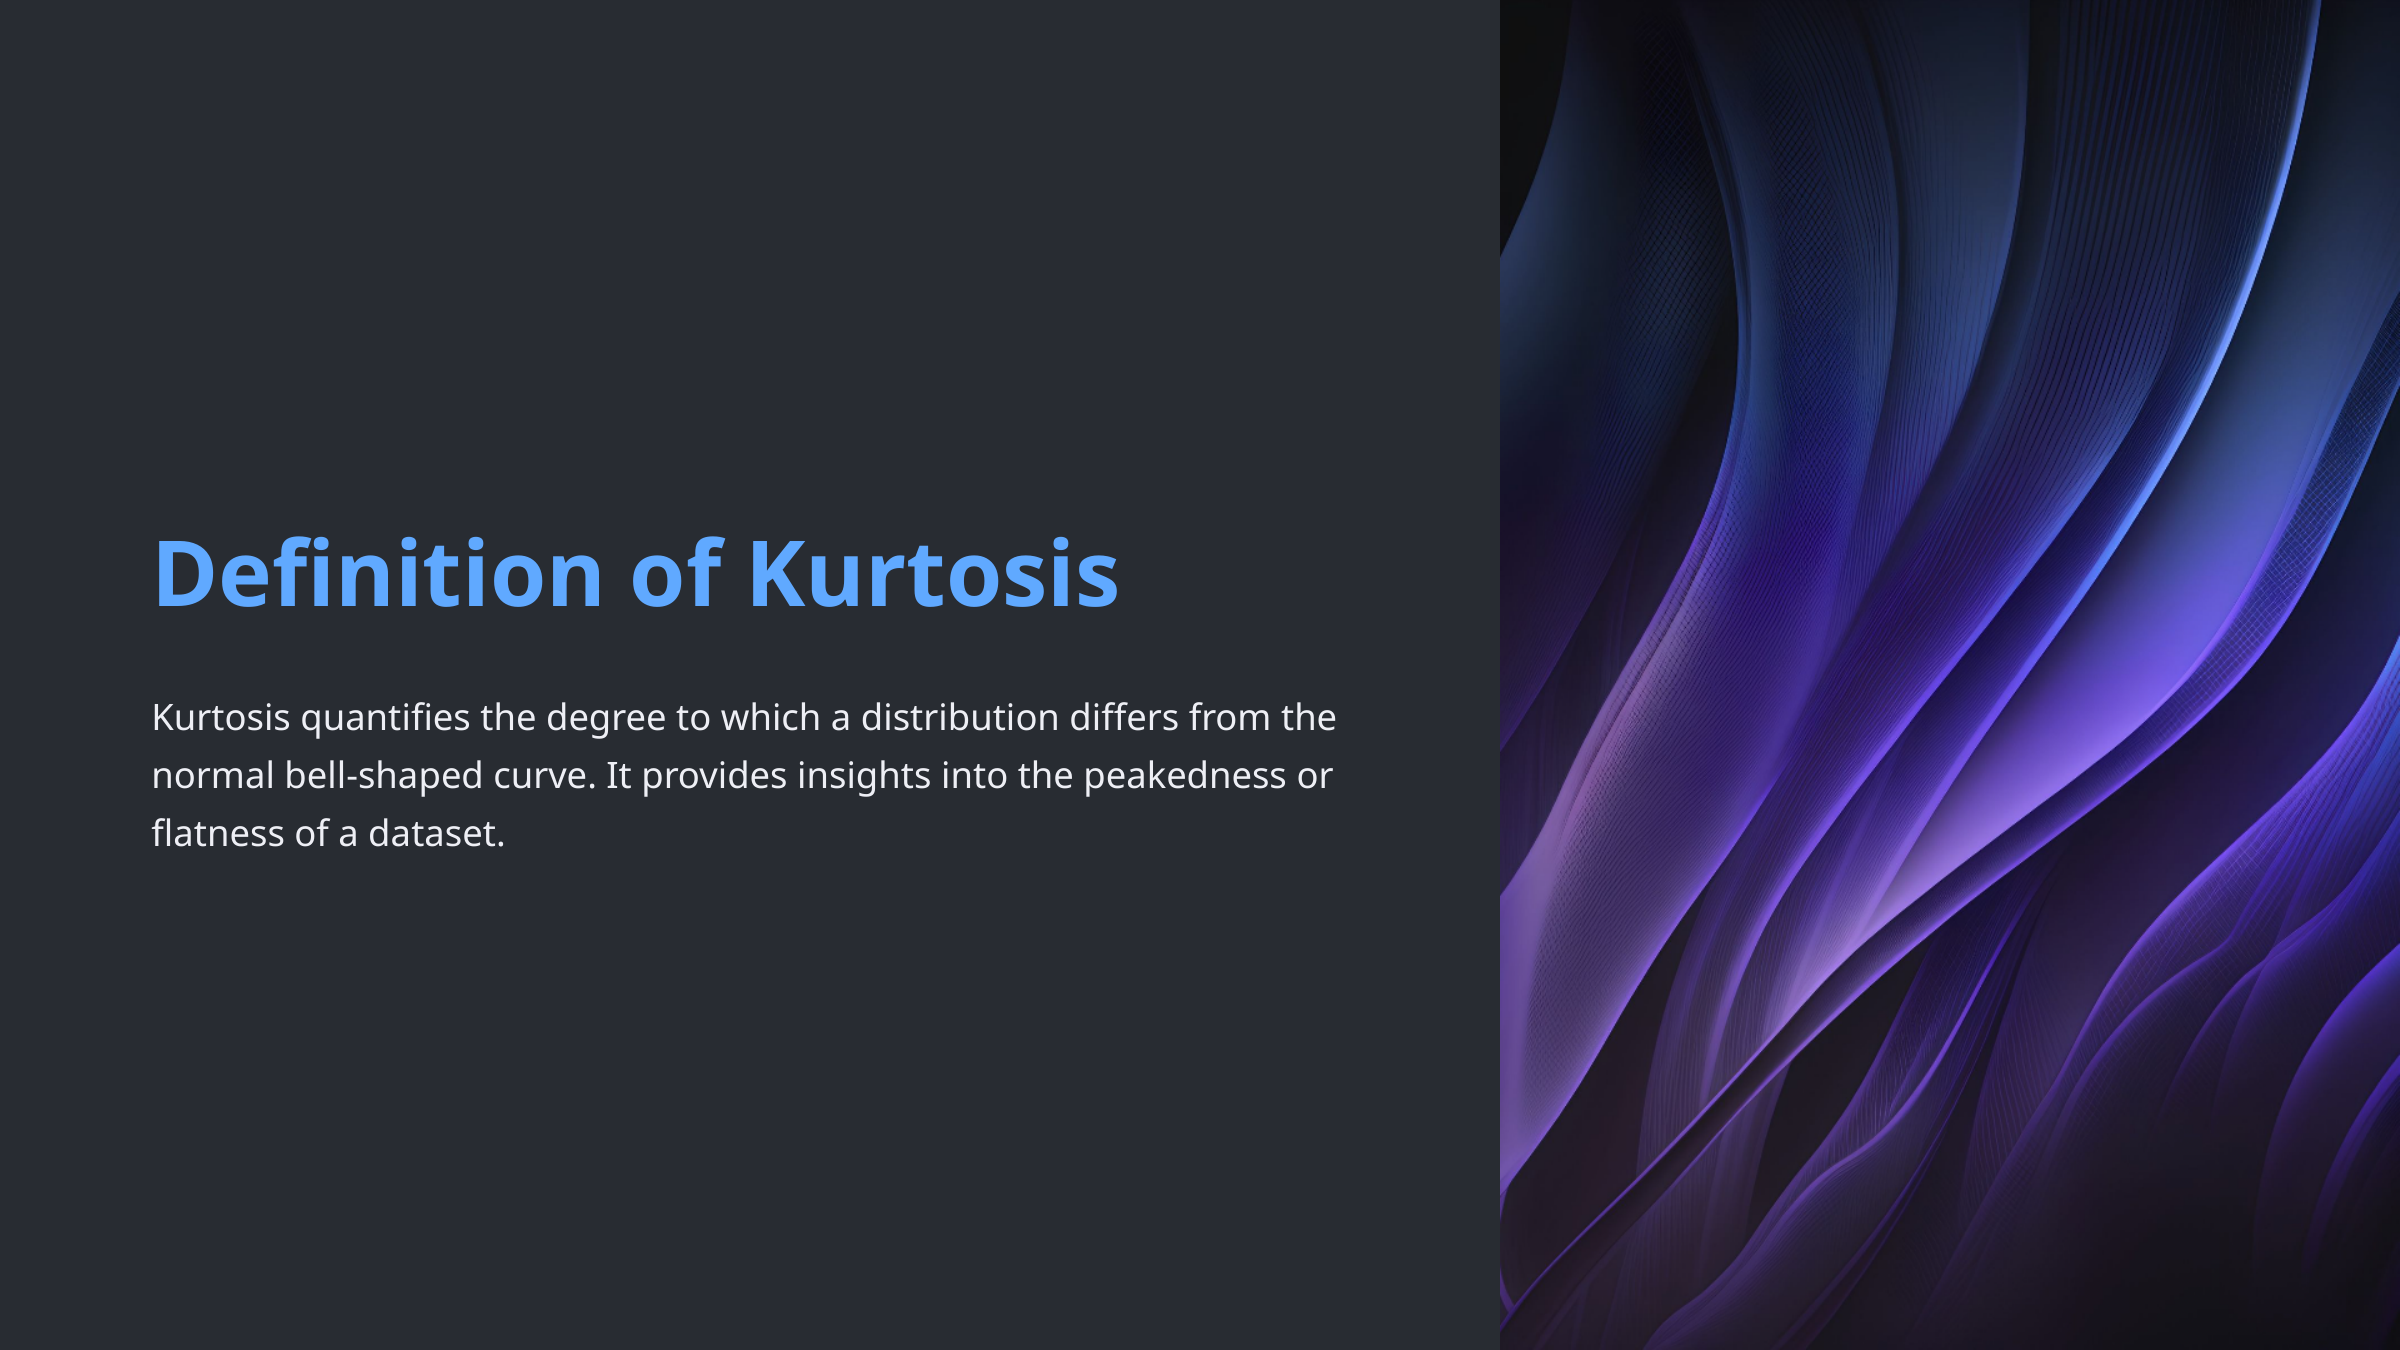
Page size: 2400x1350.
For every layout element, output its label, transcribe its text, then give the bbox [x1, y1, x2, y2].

picture [1499, 0, 2400, 1350]
text_box Definition of Kurtosis [136, 503, 1001, 618]
text_box [0, 0, 1499, 1350]
text_box Kurtosis quantifies the degree to which a distribution differs from the normal bell-shaped curve. It provides insights into the peakedness or flatness of a dataset. [136, 671, 1364, 847]
